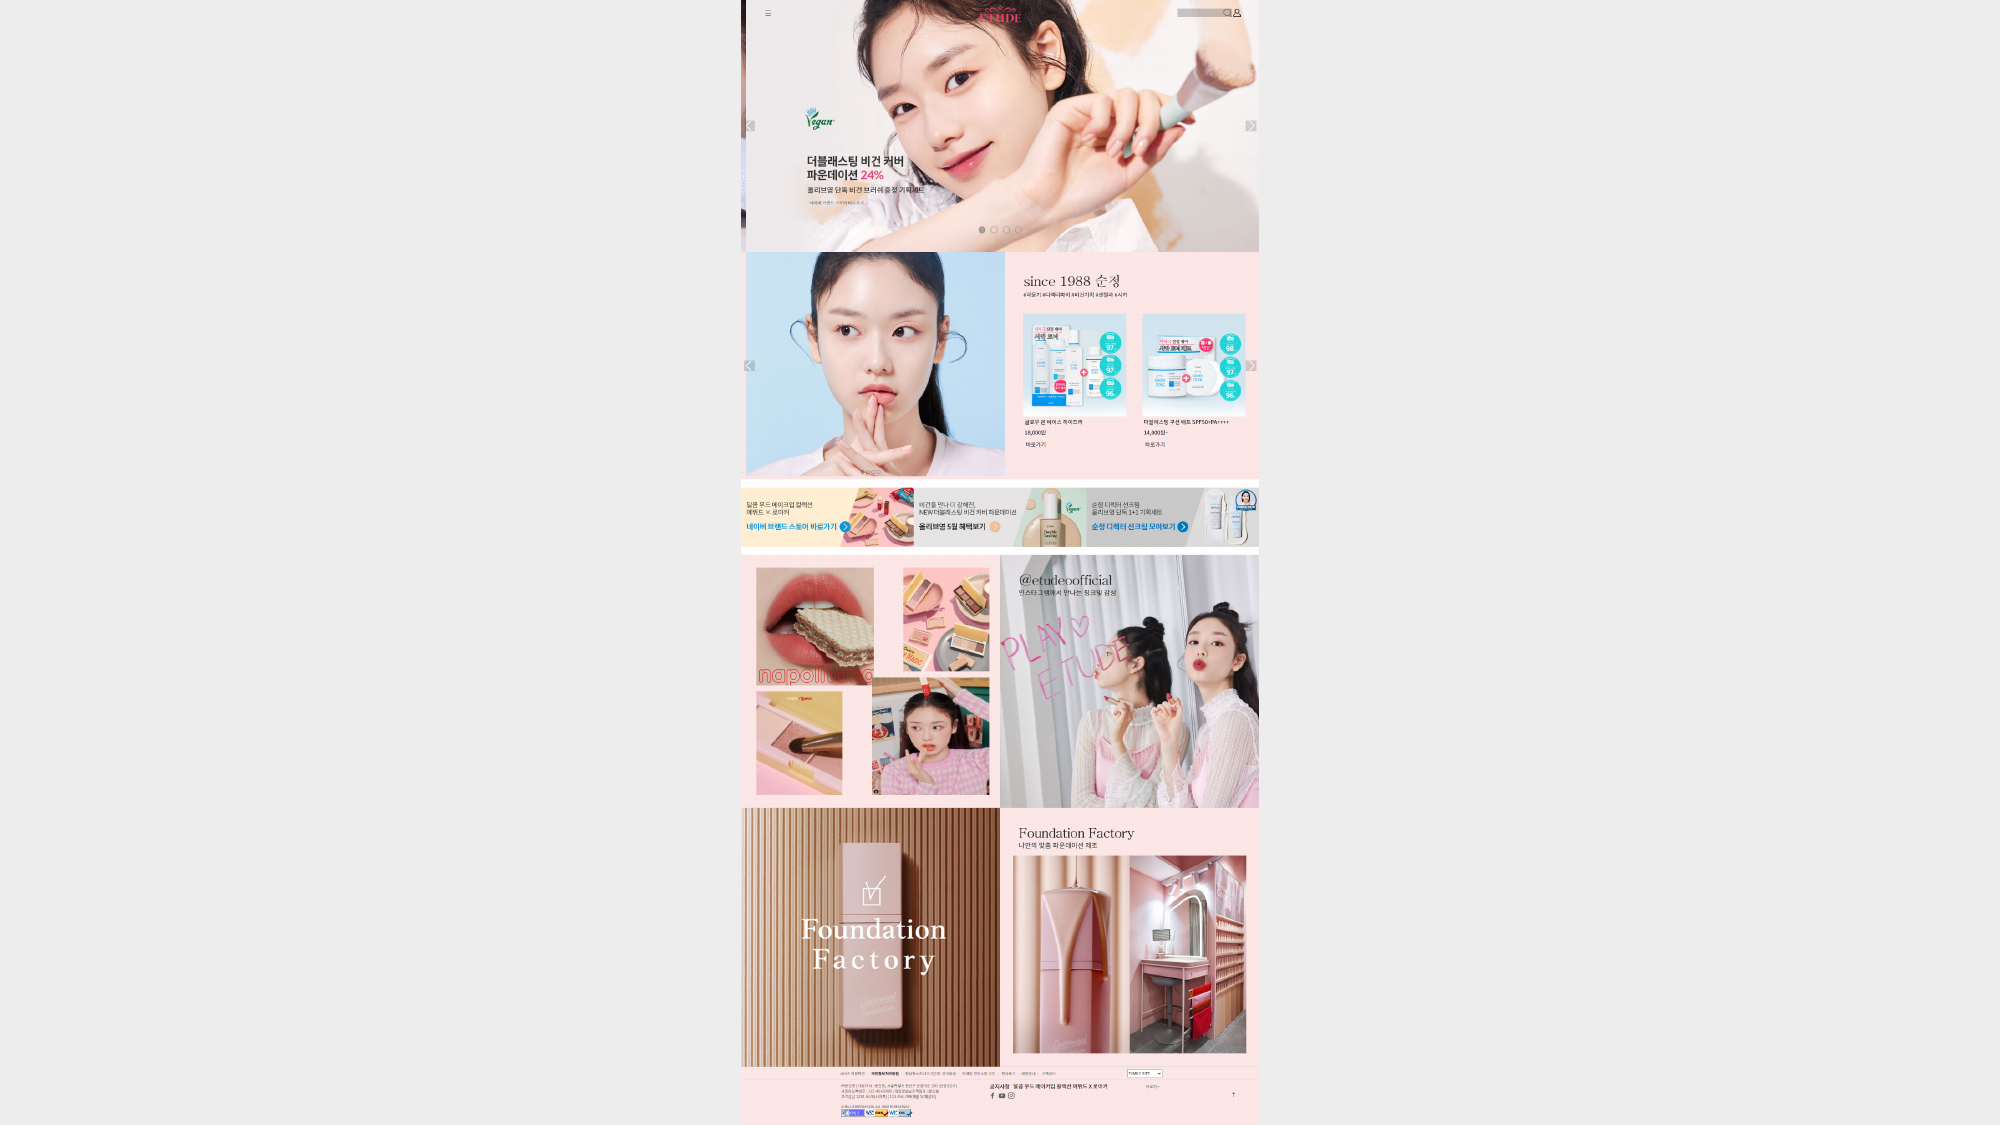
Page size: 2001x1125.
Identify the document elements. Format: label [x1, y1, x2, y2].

picture [741, 0, 1259, 1125]
